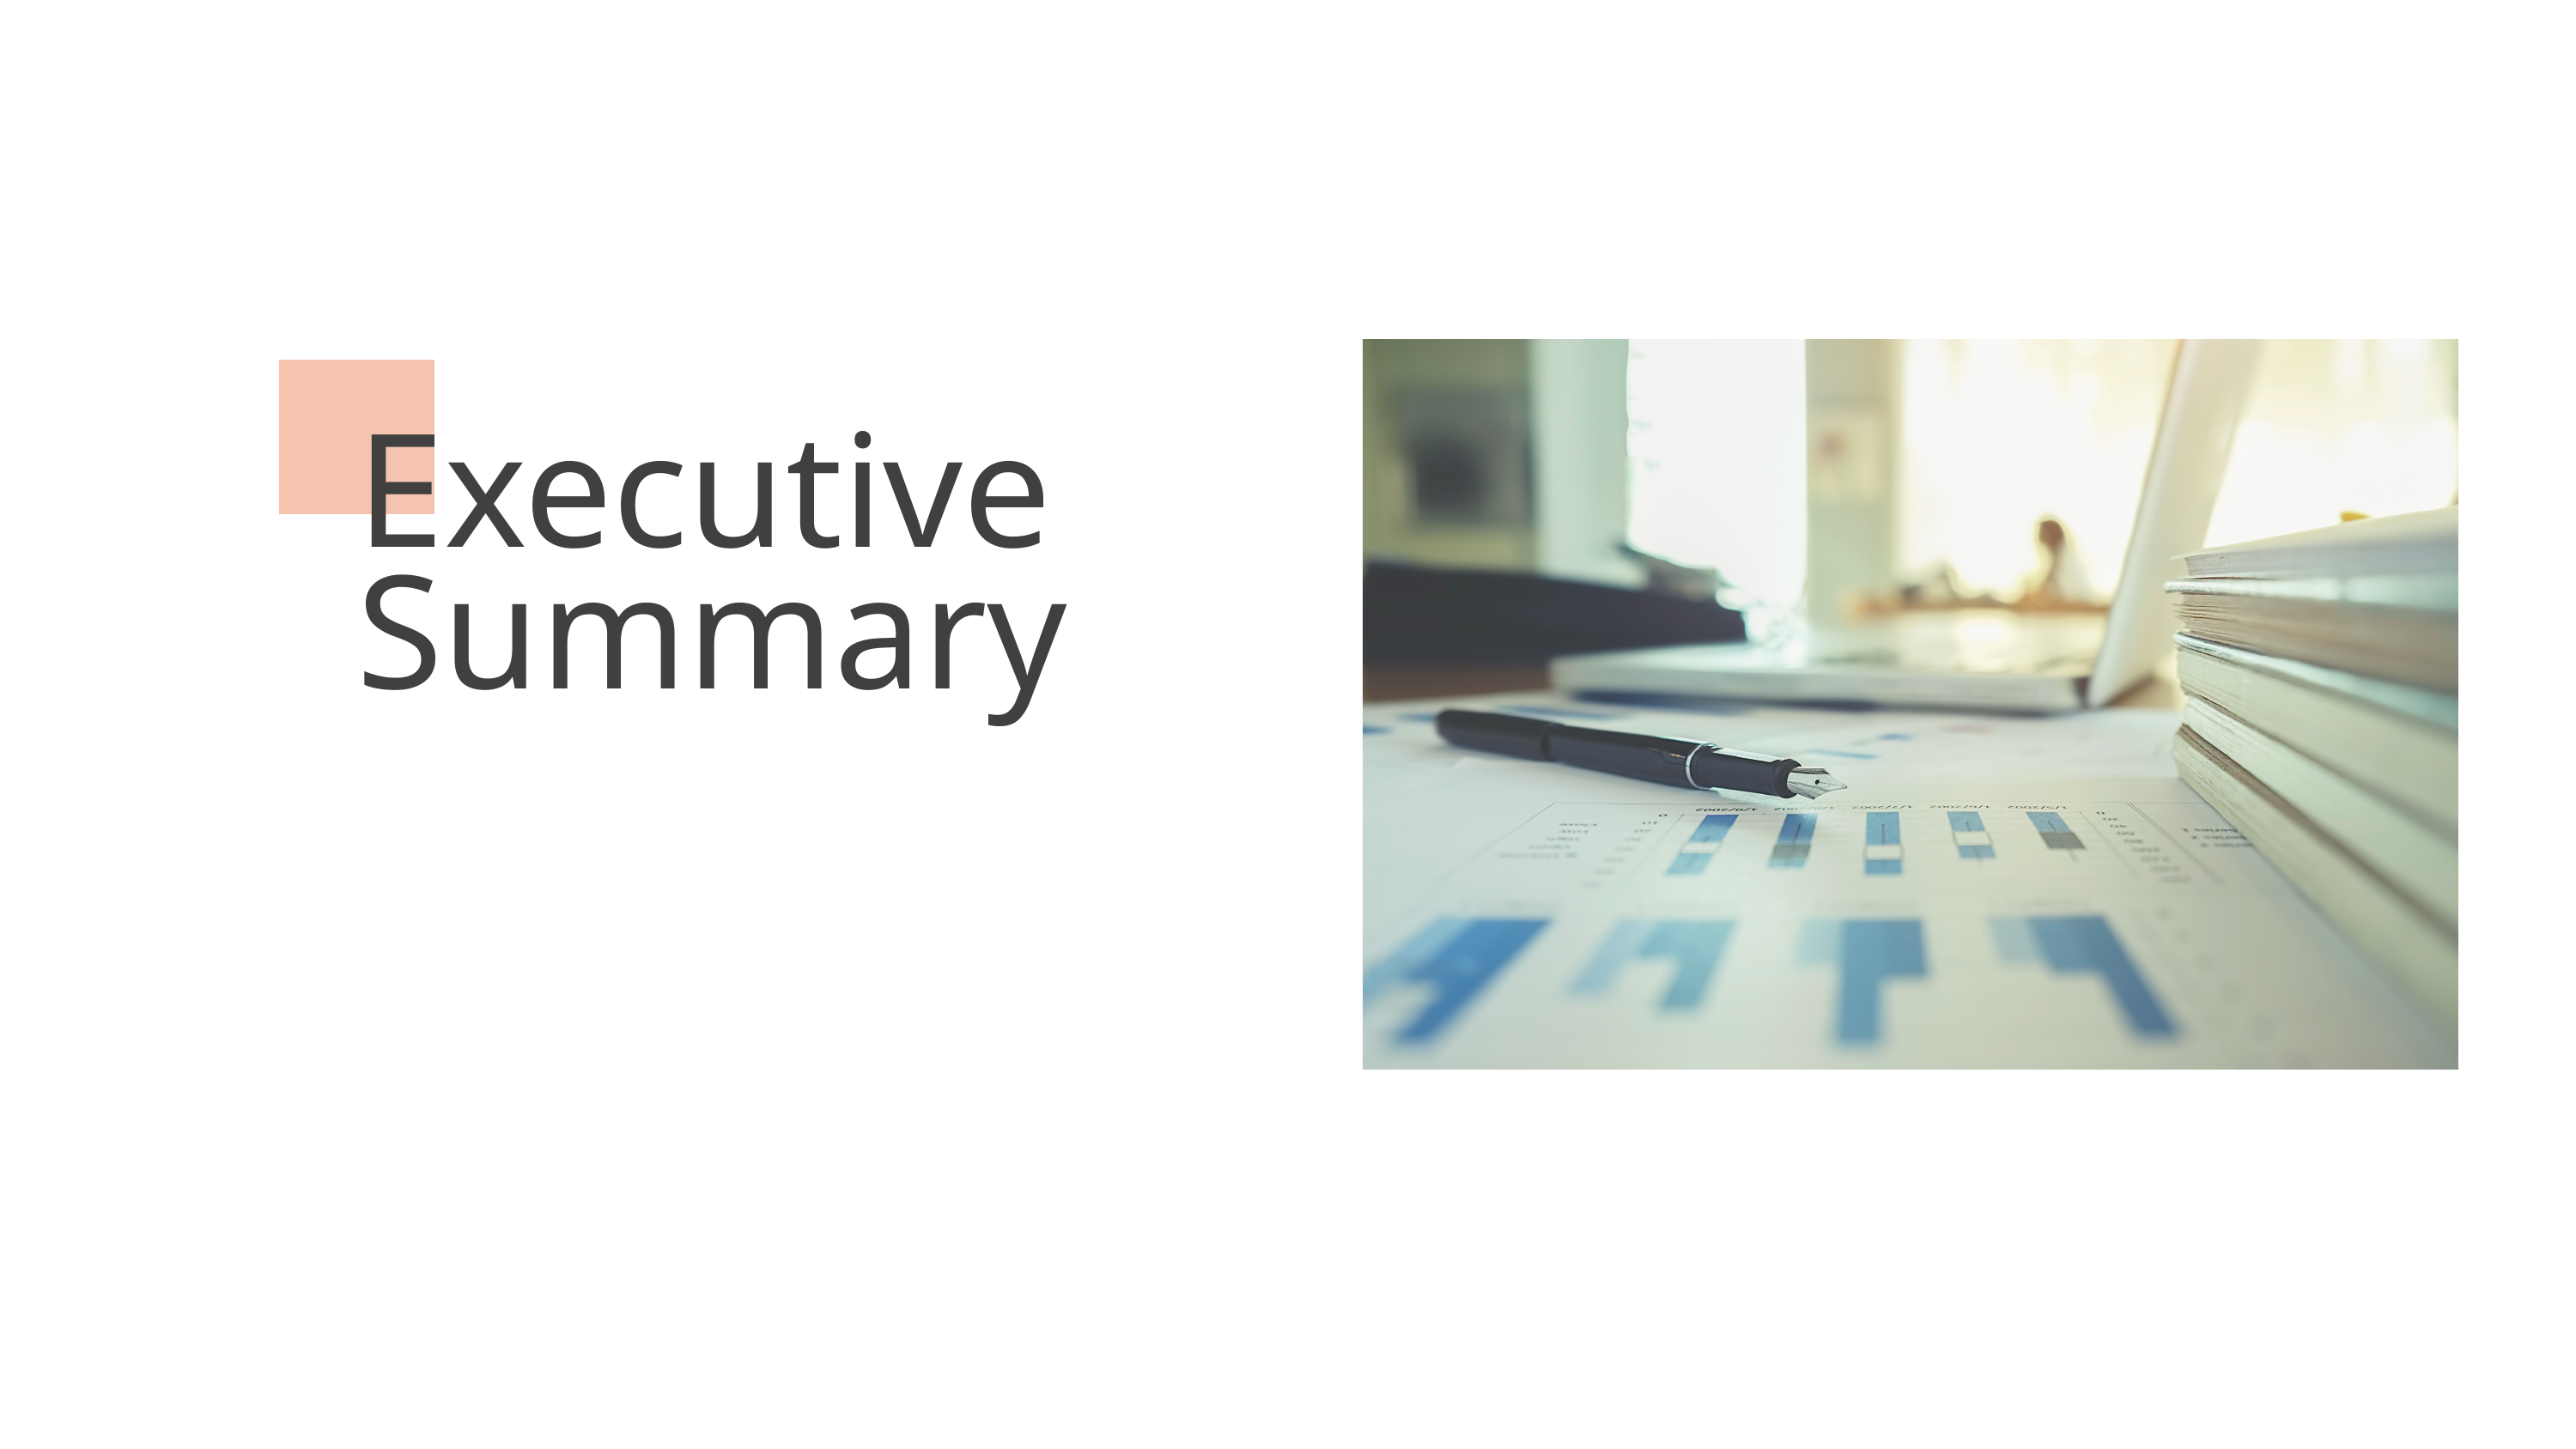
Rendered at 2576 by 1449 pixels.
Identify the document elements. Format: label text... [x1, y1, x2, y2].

picture [1363, 339, 2458, 1070]
text_box Executive Summary [356, 437, 1096, 721]
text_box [278, 359, 434, 515]
